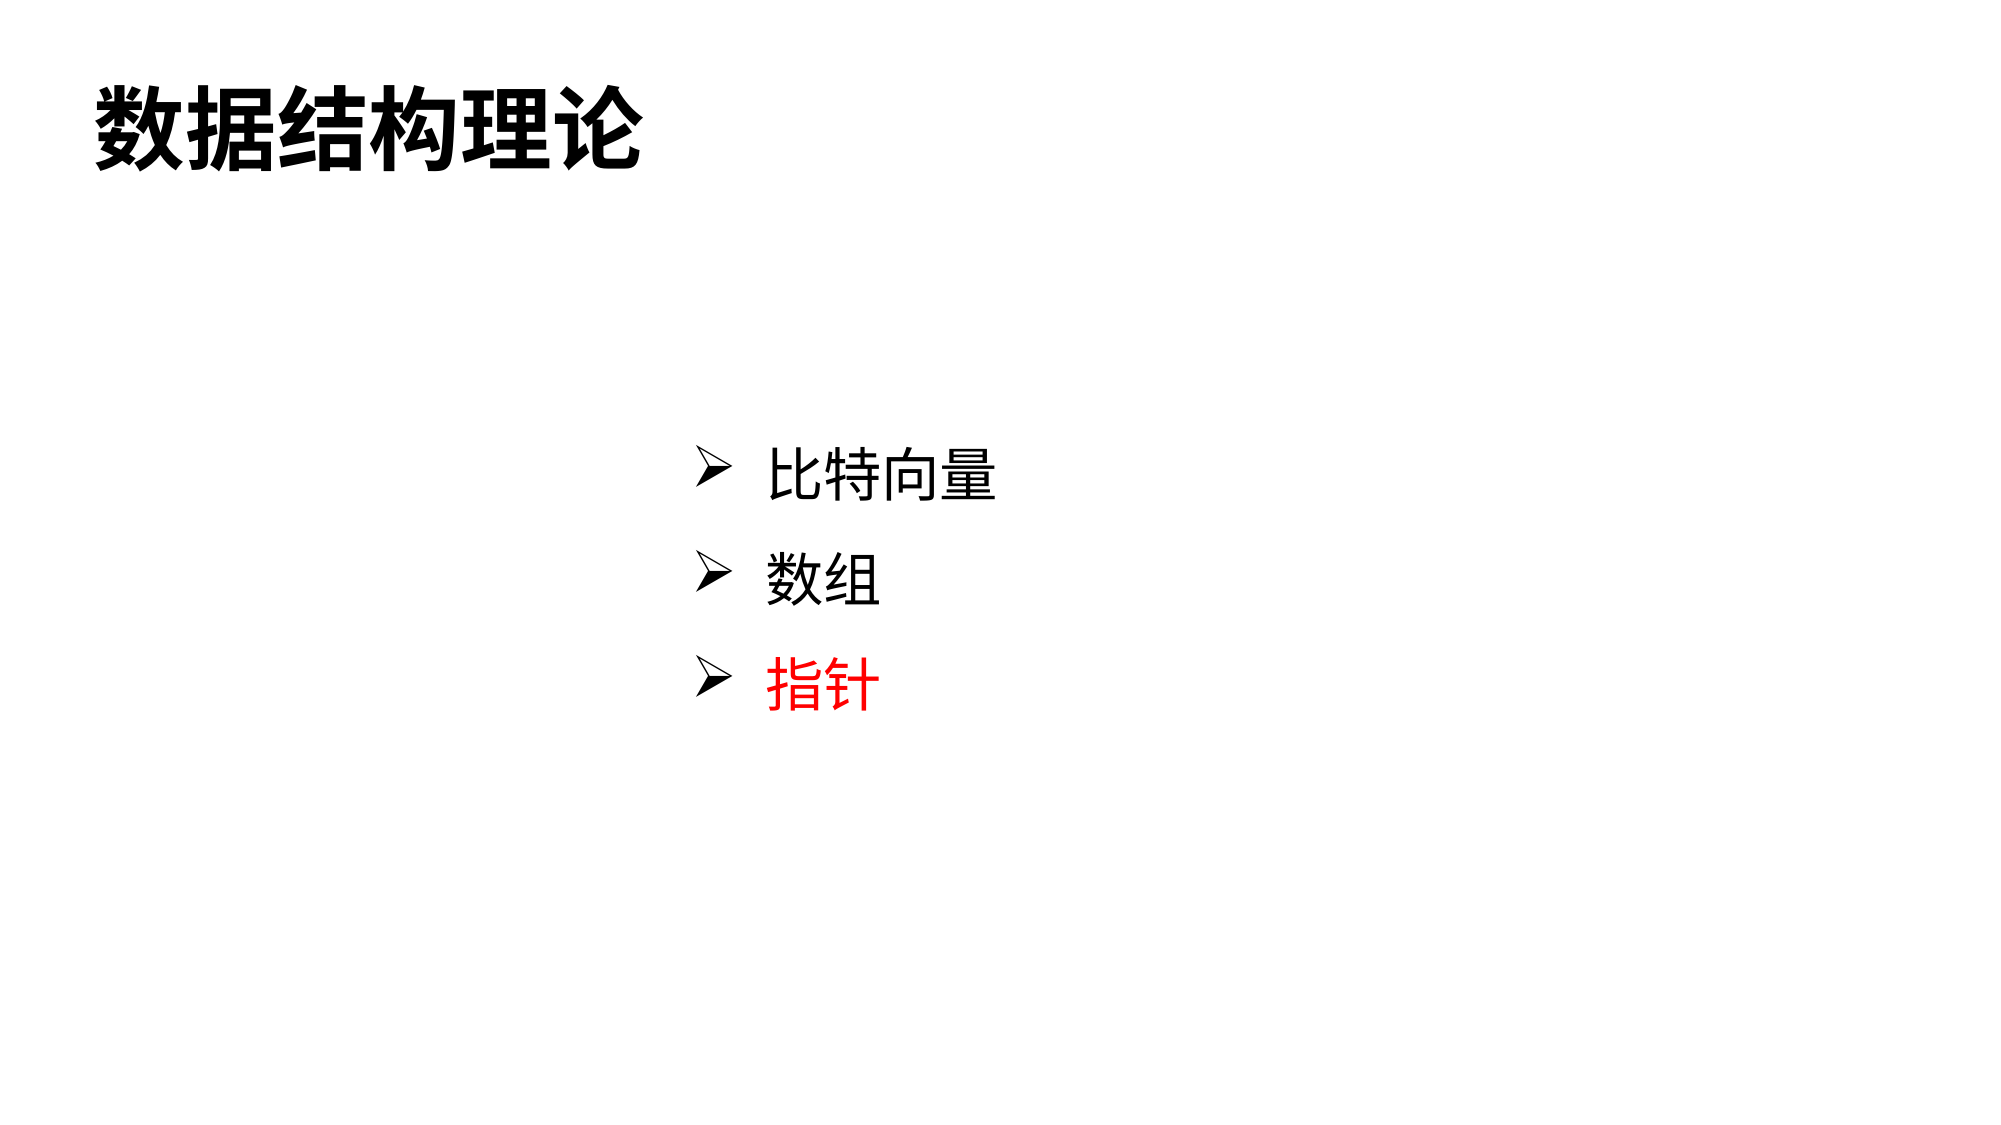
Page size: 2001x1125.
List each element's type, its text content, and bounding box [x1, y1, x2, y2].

title 数据结构理论 [78, 25, 1804, 243]
text_box 比特向量 数组 指针 [676, 396, 1646, 726]
